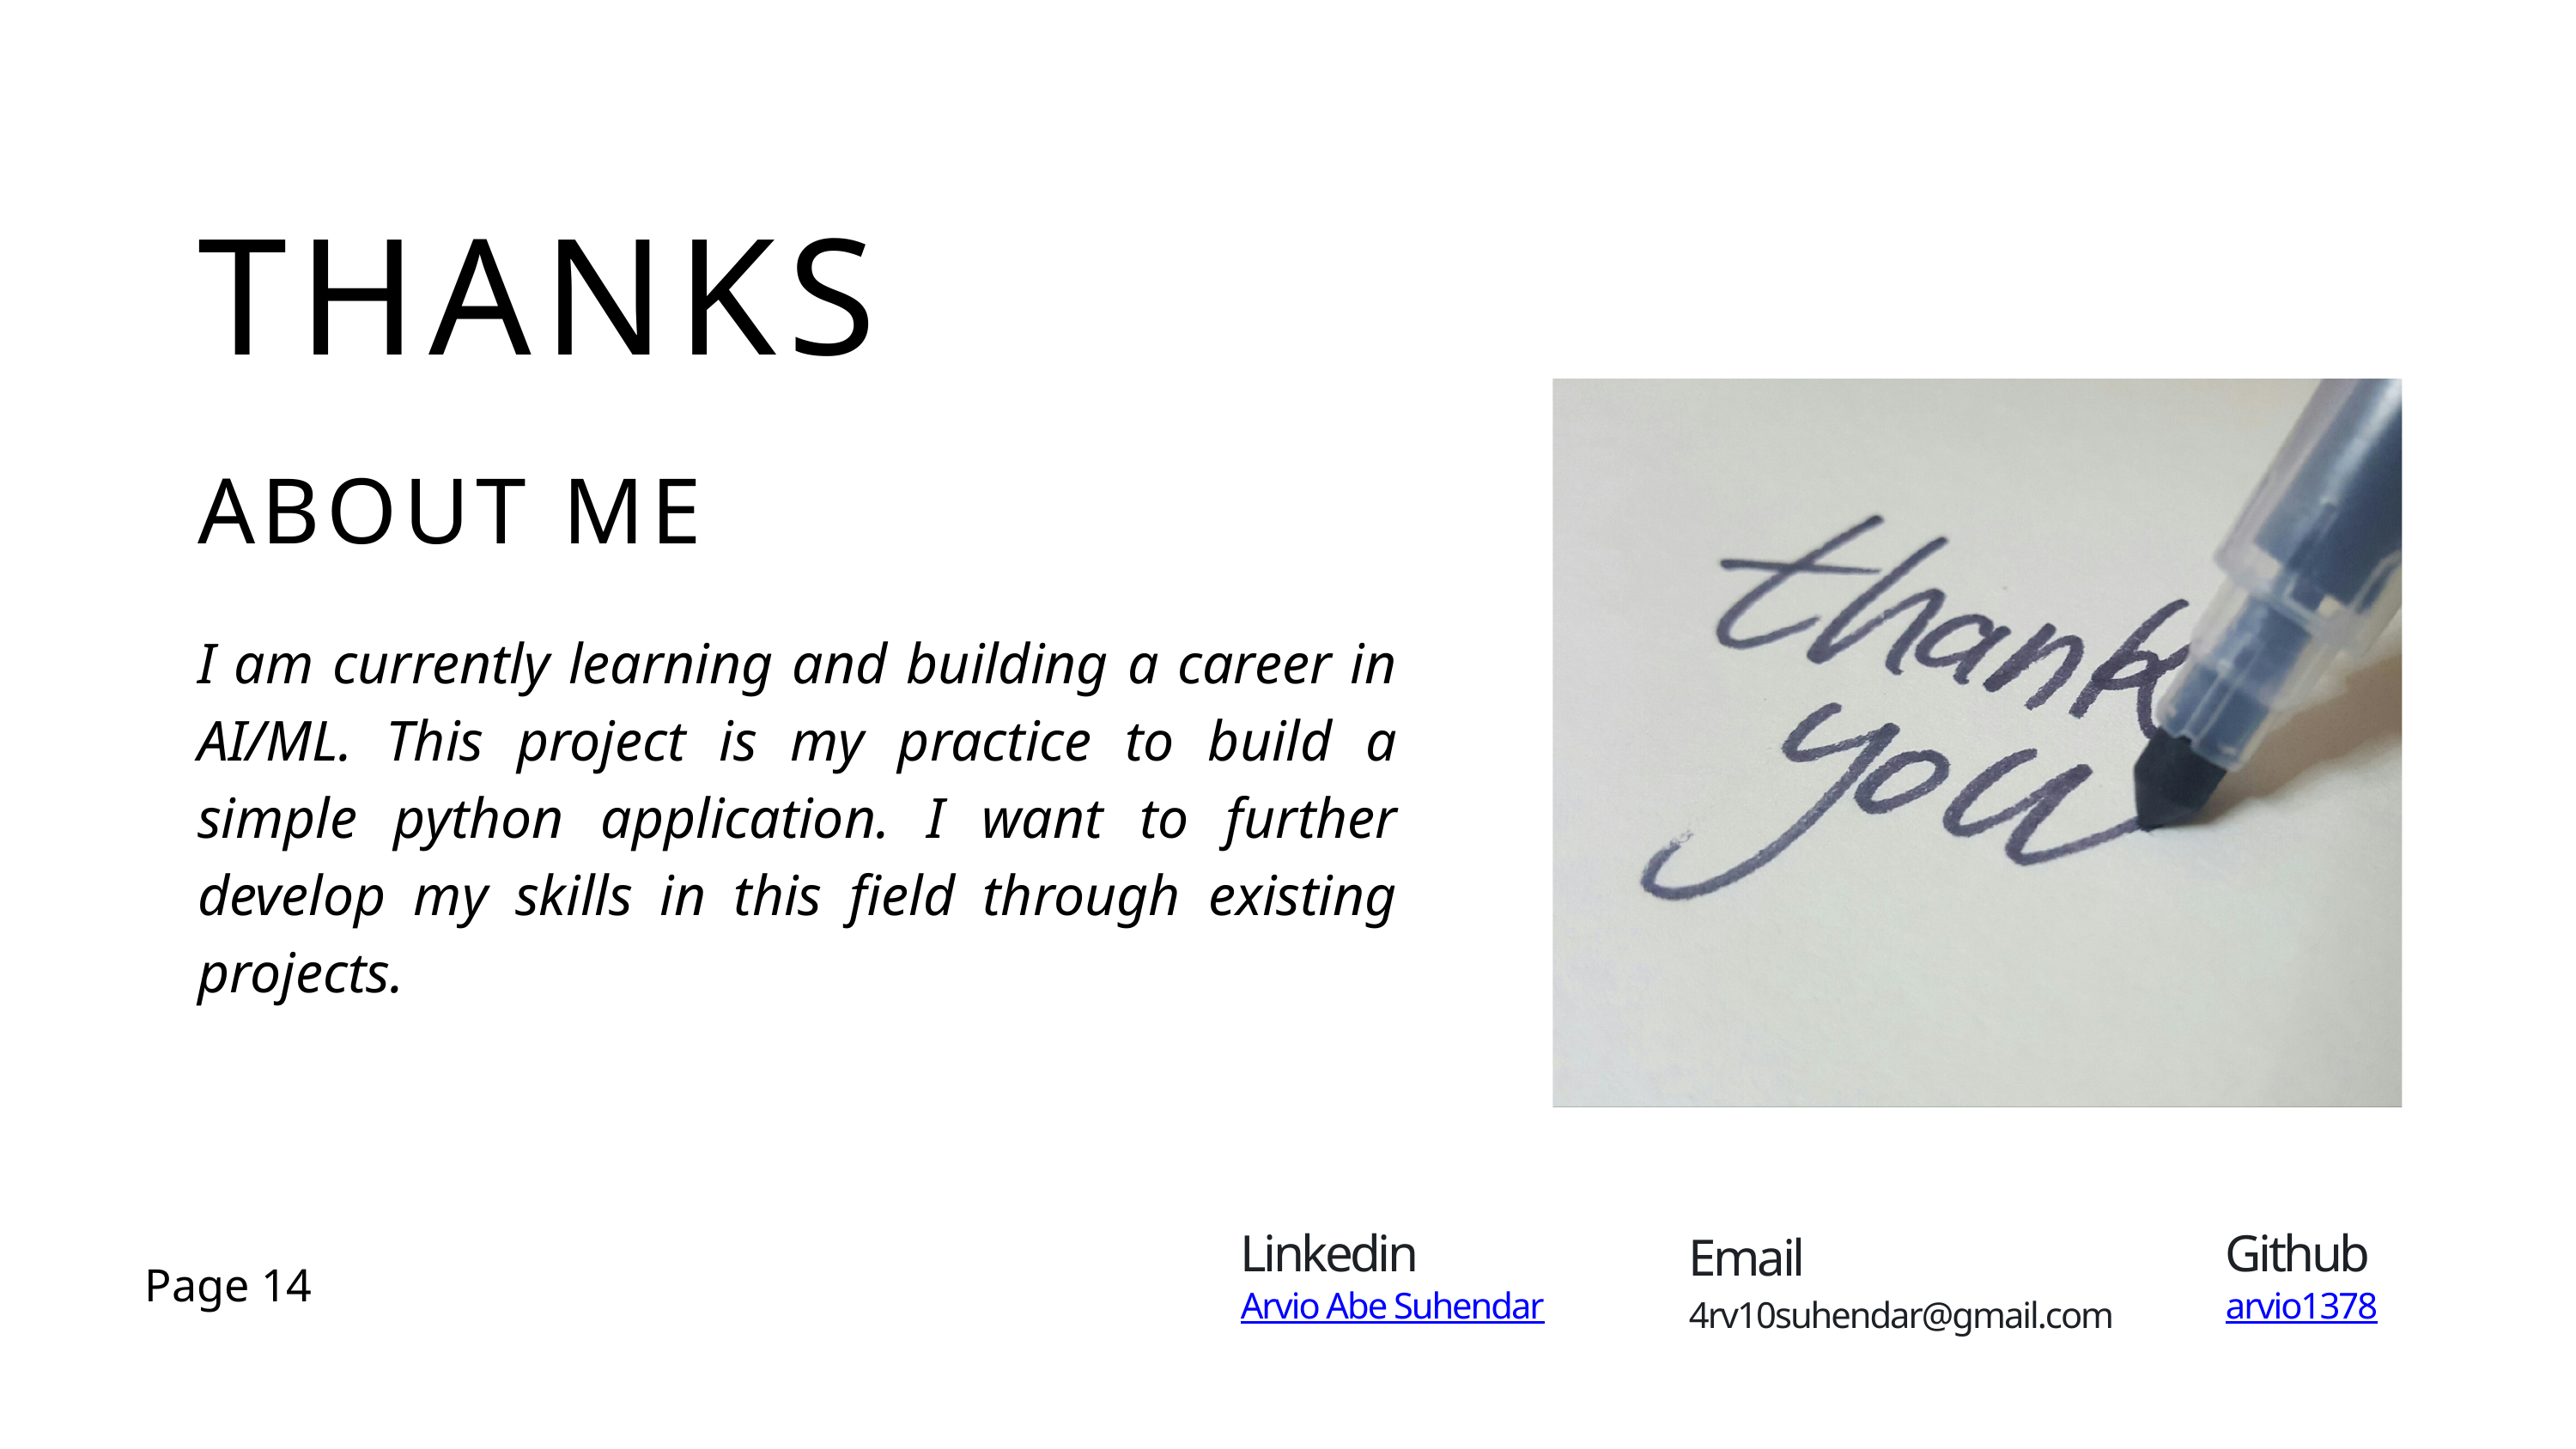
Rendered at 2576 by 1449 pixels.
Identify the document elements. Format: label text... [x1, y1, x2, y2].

text_box THANKS [197, 161, 1079, 388]
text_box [2225, 1217, 2403, 1329]
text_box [1240, 1217, 1556, 1329]
text_box Page 14 [144, 1224, 383, 1311]
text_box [1552, 379, 2403, 1108]
text_box I am currently learning and building a career in AI/ML. This project is my practice to build a simple python application. I want to further develop my skills in this field through existing projects. [197, 617, 1398, 1004]
text_box ABOUT ME [197, 435, 786, 562]
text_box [1688, 1221, 2118, 1333]
